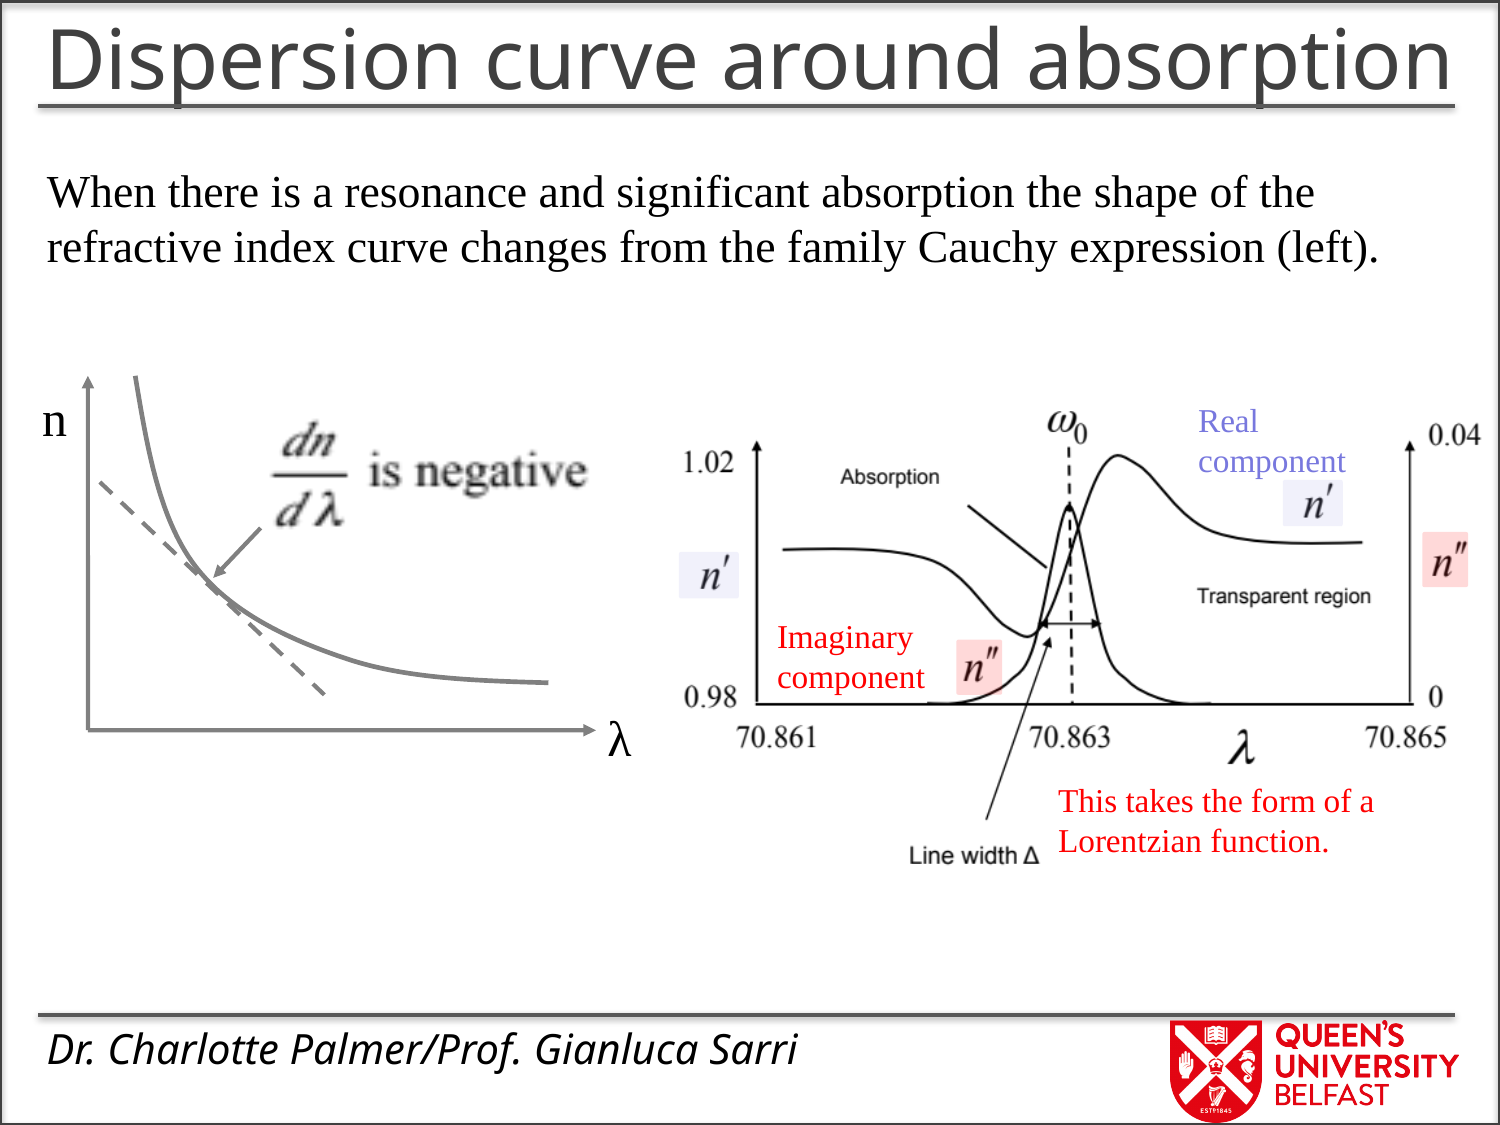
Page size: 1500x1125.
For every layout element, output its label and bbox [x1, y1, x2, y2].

text_box [0, 0, 1500, 1125]
text_box [27, 375, 723, 776]
picture [678, 388, 1500, 875]
picture [1170, 1019, 1459, 1123]
